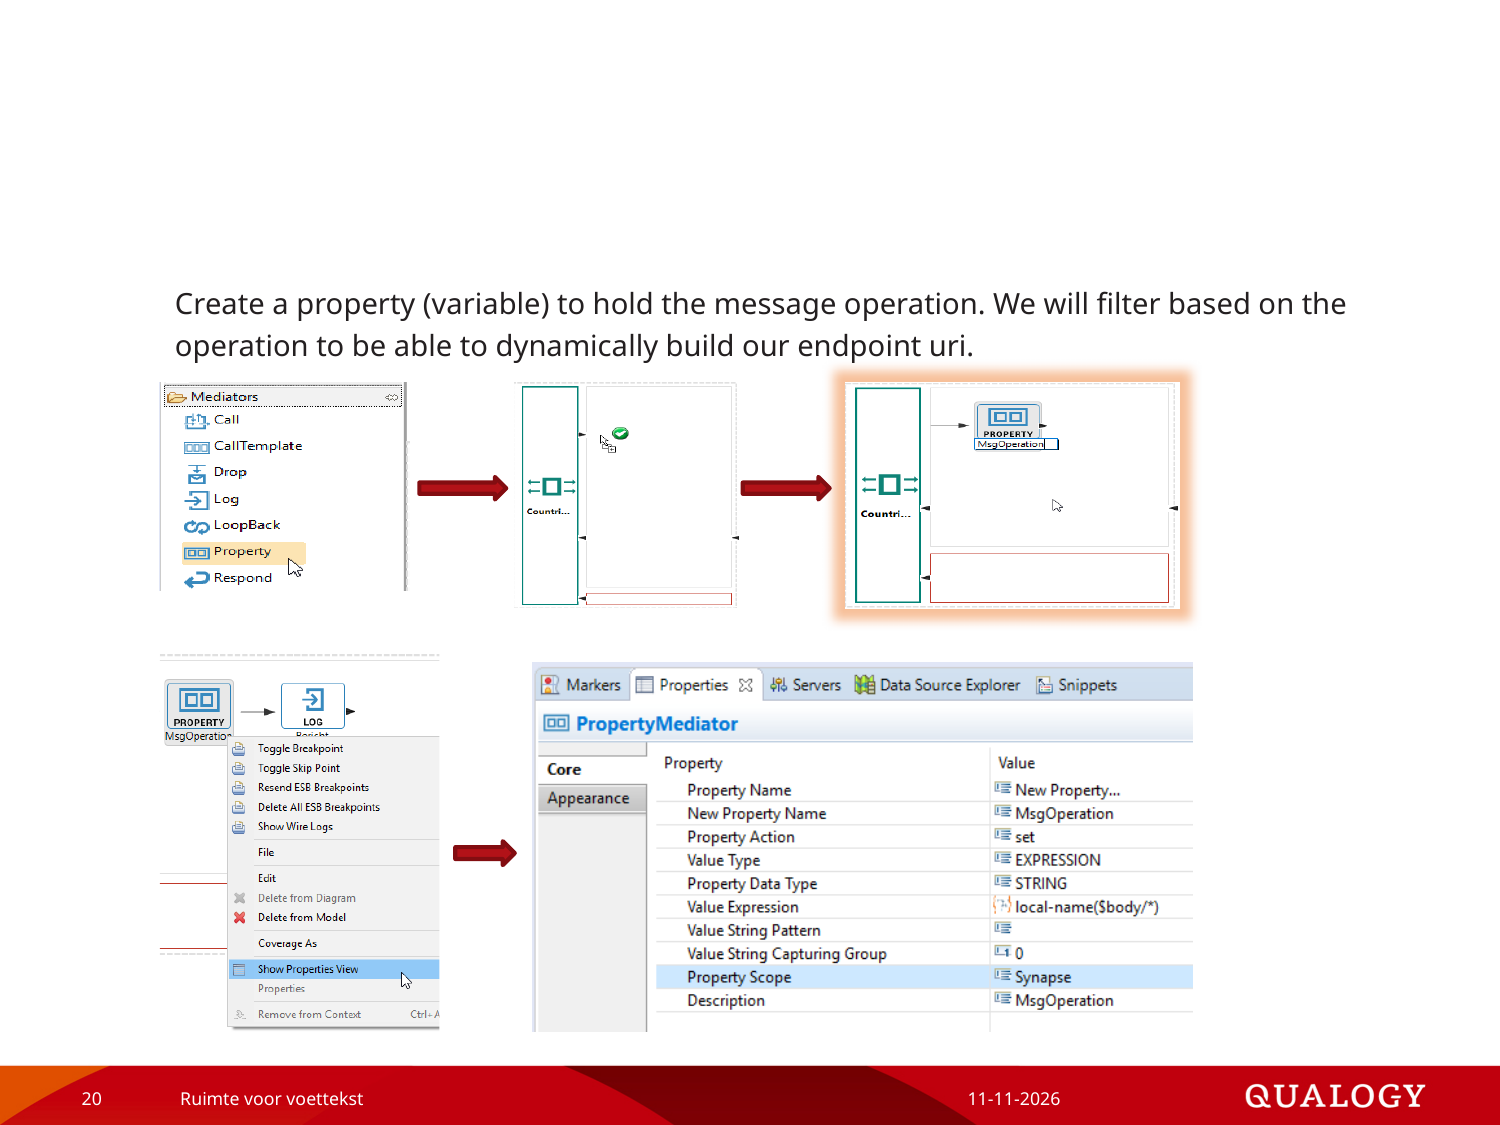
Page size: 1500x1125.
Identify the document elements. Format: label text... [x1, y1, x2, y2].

footer Ruimte voor voettekst [174, 1082, 938, 1118]
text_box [159, 382, 1180, 609]
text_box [159, 651, 1194, 1033]
slide_number 20 [75, 1082, 145, 1118]
list Create a property (variable) to hold the message operation. We will filter based on the operation to be able to dynamically build our endpoint uri. [159, 271, 1432, 1014]
picture [0, 0, 1500, 1125]
title [832, 369, 1193, 622]
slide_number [961, 1082, 1213, 1118]
